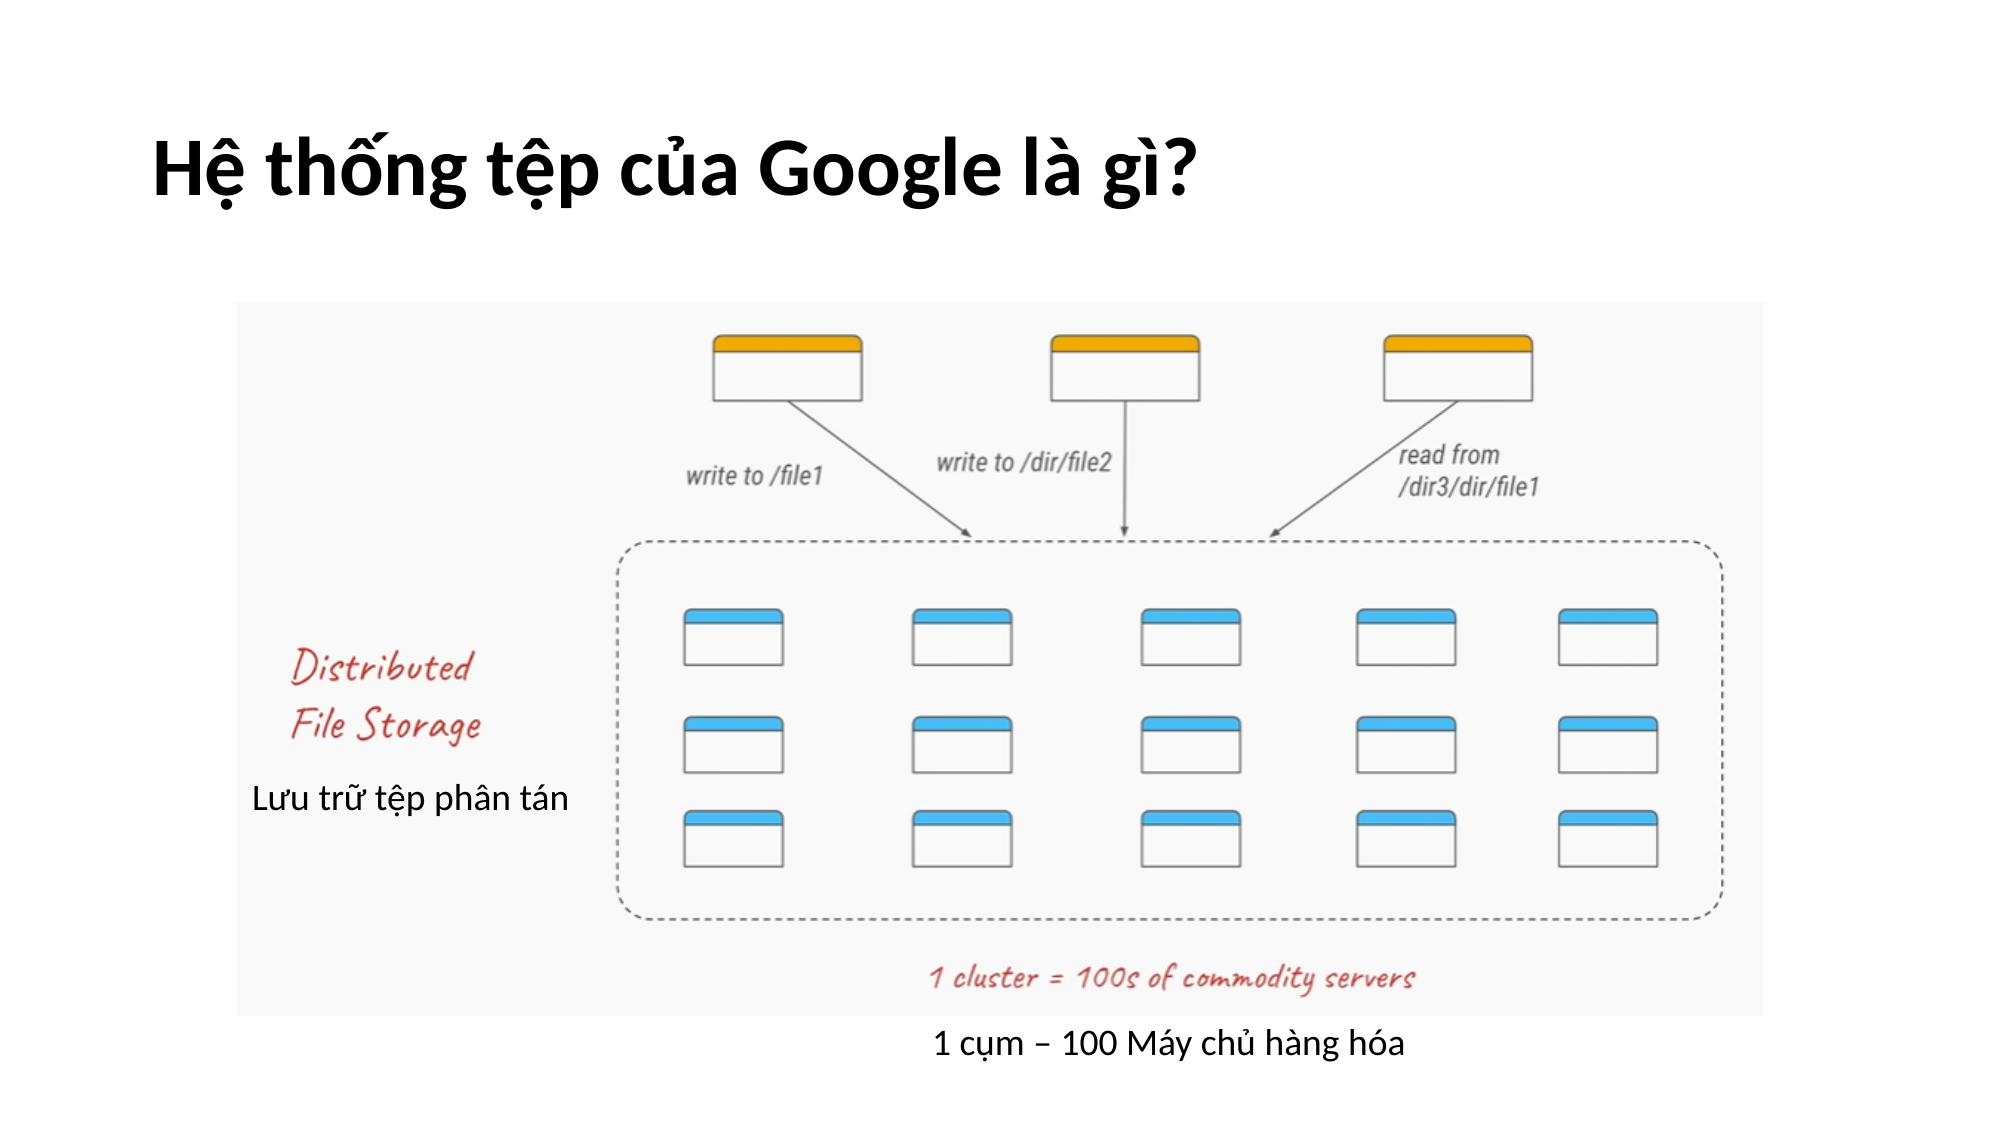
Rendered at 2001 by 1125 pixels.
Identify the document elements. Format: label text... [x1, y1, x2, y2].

title Hệ thống tệp của Google là gì? [137, 59, 1863, 278]
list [237, 302, 1763, 1016]
text_box 1 cụm – 100 Máy chủ hàng hóa [917, 1016, 1435, 1070]
